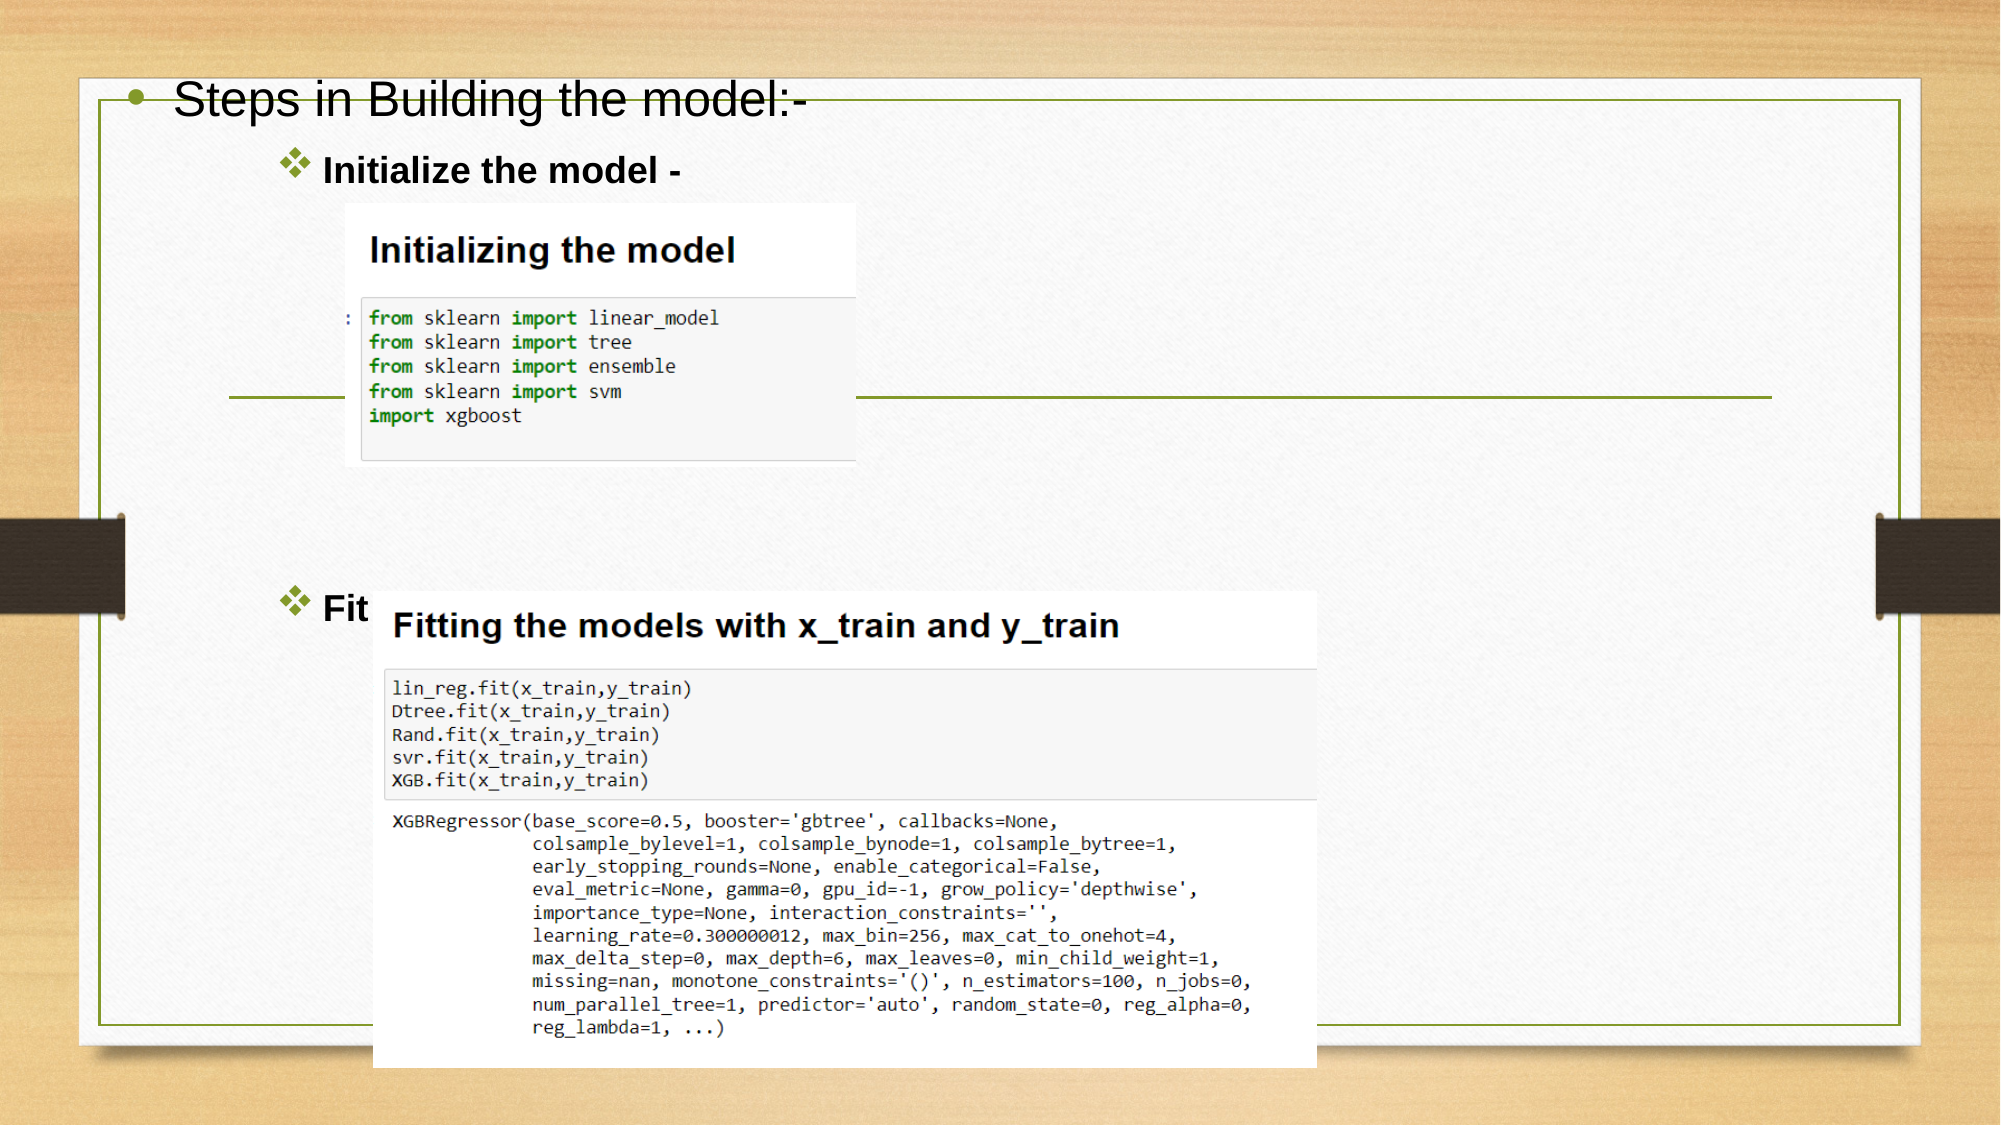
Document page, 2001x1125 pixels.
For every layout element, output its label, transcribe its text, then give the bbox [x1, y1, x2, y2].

list Steps in Building the model:- Initialize the model - Fit the models with x_train and y_train [111, 58, 1522, 1068]
picture [0, 0, 2001, 1125]
